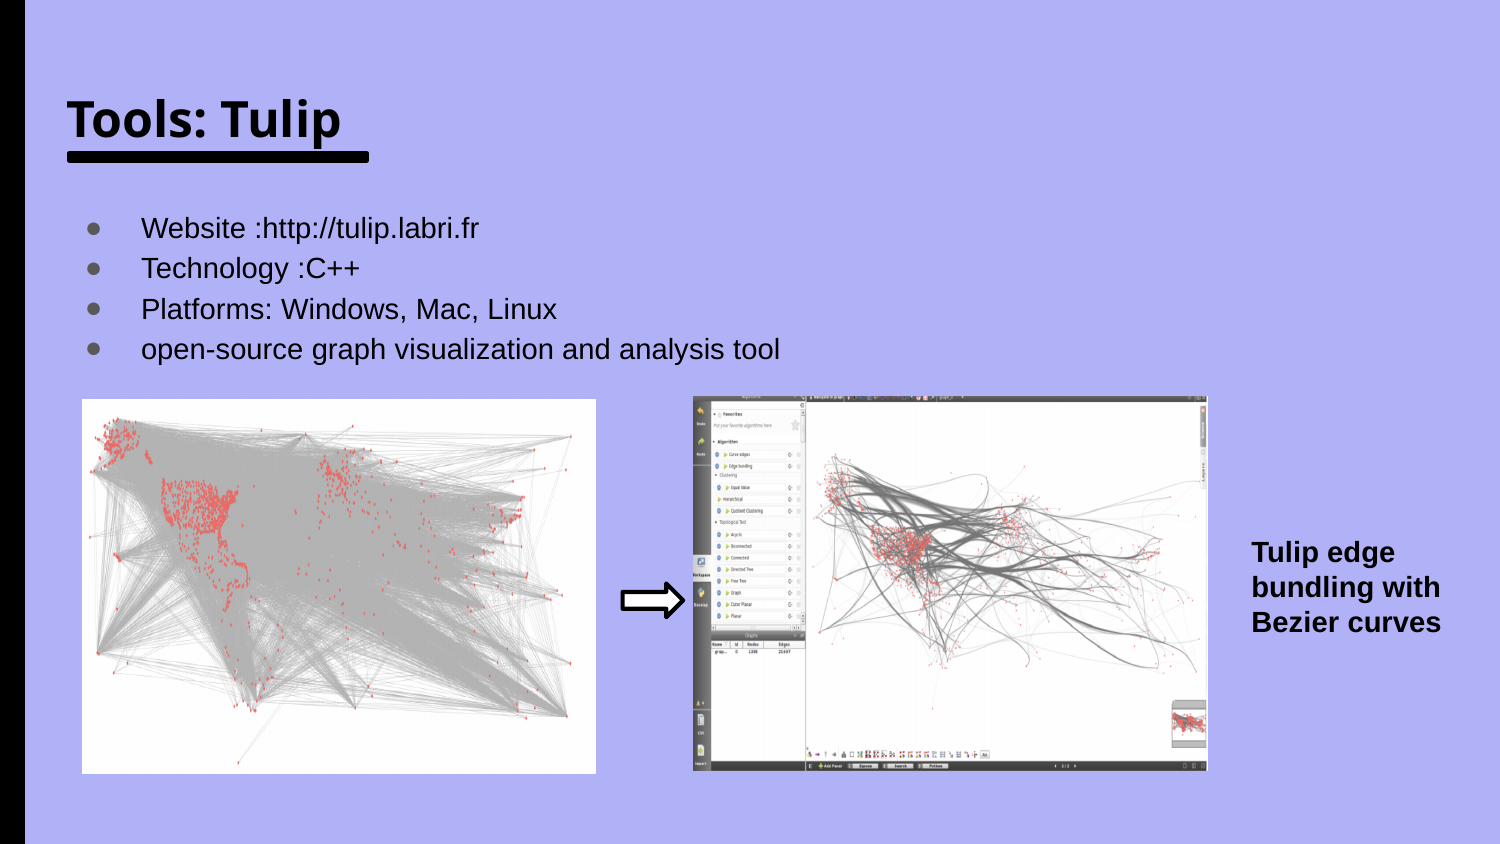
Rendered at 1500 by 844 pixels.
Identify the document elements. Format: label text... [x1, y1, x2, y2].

picture [81, 399, 597, 774]
text_box [0, 0, 25, 844]
picture [693, 395, 1208, 771]
text_box Tulip edge bundling with Bezier curves [1236, 518, 1500, 654]
title Tools: Tulip [51, 72, 1449, 167]
text_box [67, 151, 369, 163]
text_box [620, 581, 686, 620]
list Website :http://tulip.labri.fr Technology :C++ Platforms: Windows, Mac, Linux open-source graph visualization and analysis tool [51, 189, 1449, 750]
